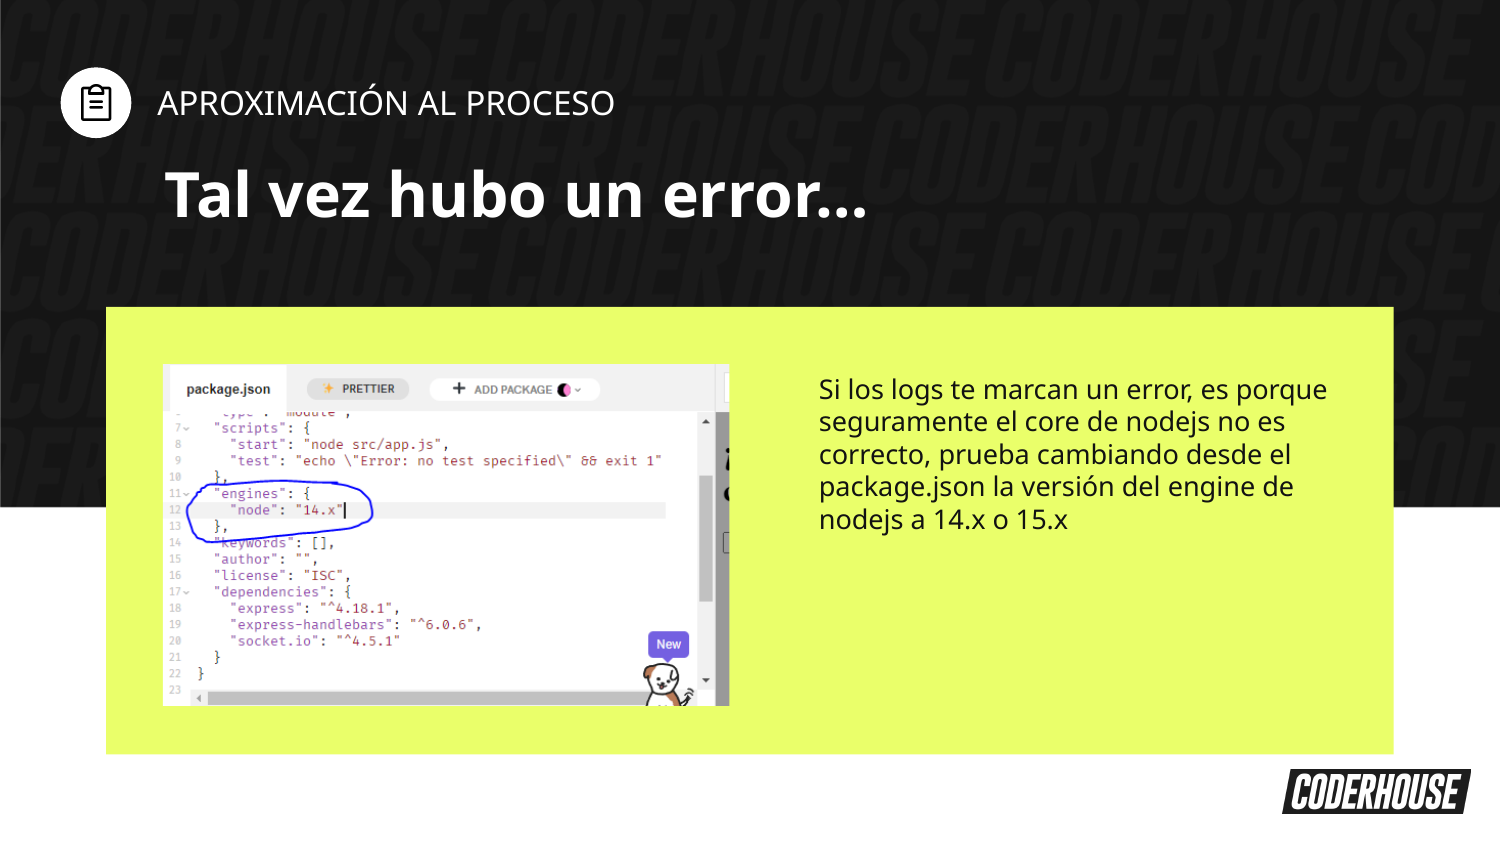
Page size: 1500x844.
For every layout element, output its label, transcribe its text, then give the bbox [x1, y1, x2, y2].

text_box [106, 306, 1394, 755]
text_box APROXIMACIÓN AL PROCESO [142, 67, 750, 138]
picture [0, 0, 1500, 844]
text_box Si los logs te marcan un error, es porque seguramente el core de nodejs no es correcto, prueba cambiando desde el package.json la versión del engine de nodejs a 14.x o 15.x [803, 357, 1355, 550]
text_box Tal vez hubo un error… [149, 148, 1374, 247]
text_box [60, 67, 132, 139]
